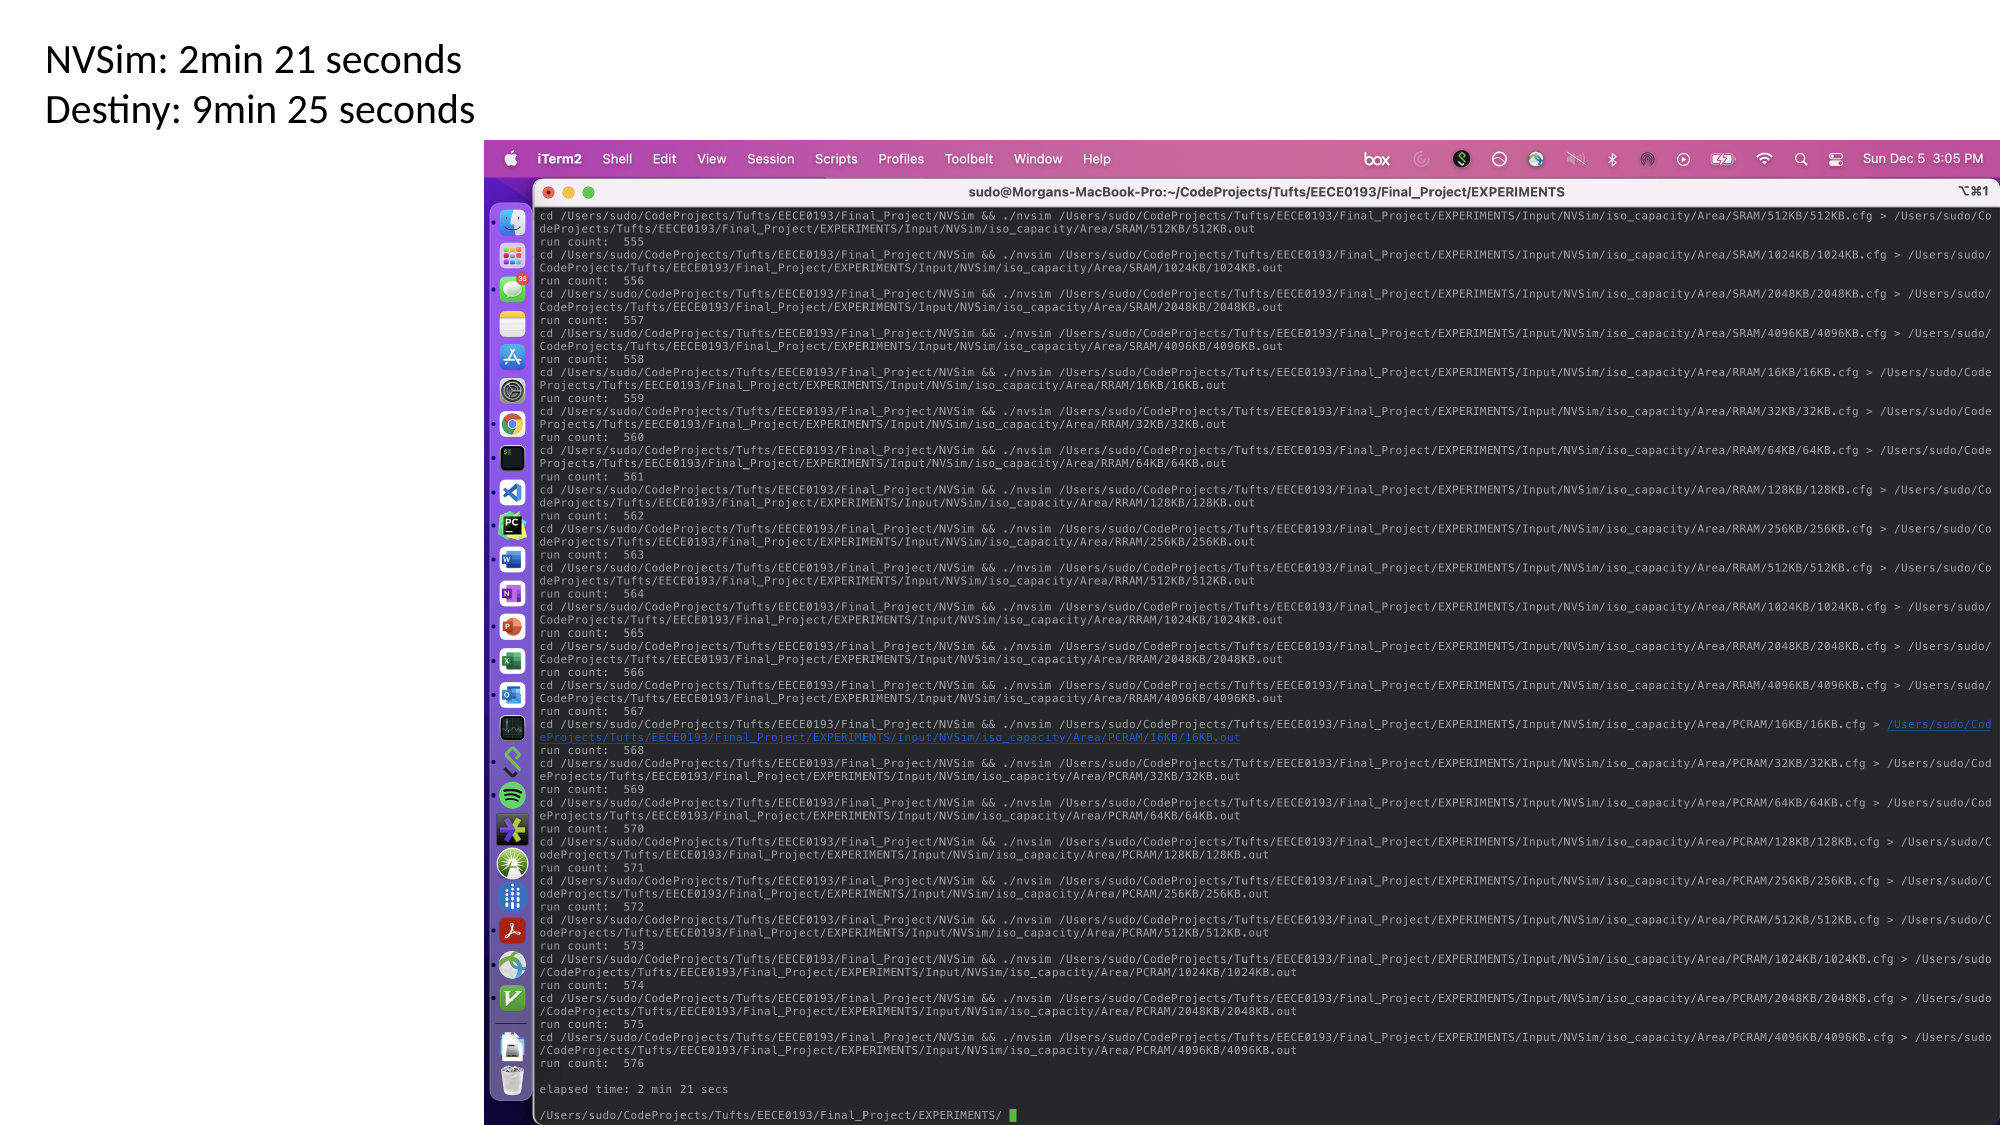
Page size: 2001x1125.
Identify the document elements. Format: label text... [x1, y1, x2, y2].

picture [484, 140, 2000, 1125]
text_box NVSim: 2min 21 seconds Destiny: 9min 25 seconds [30, 24, 512, 140]
